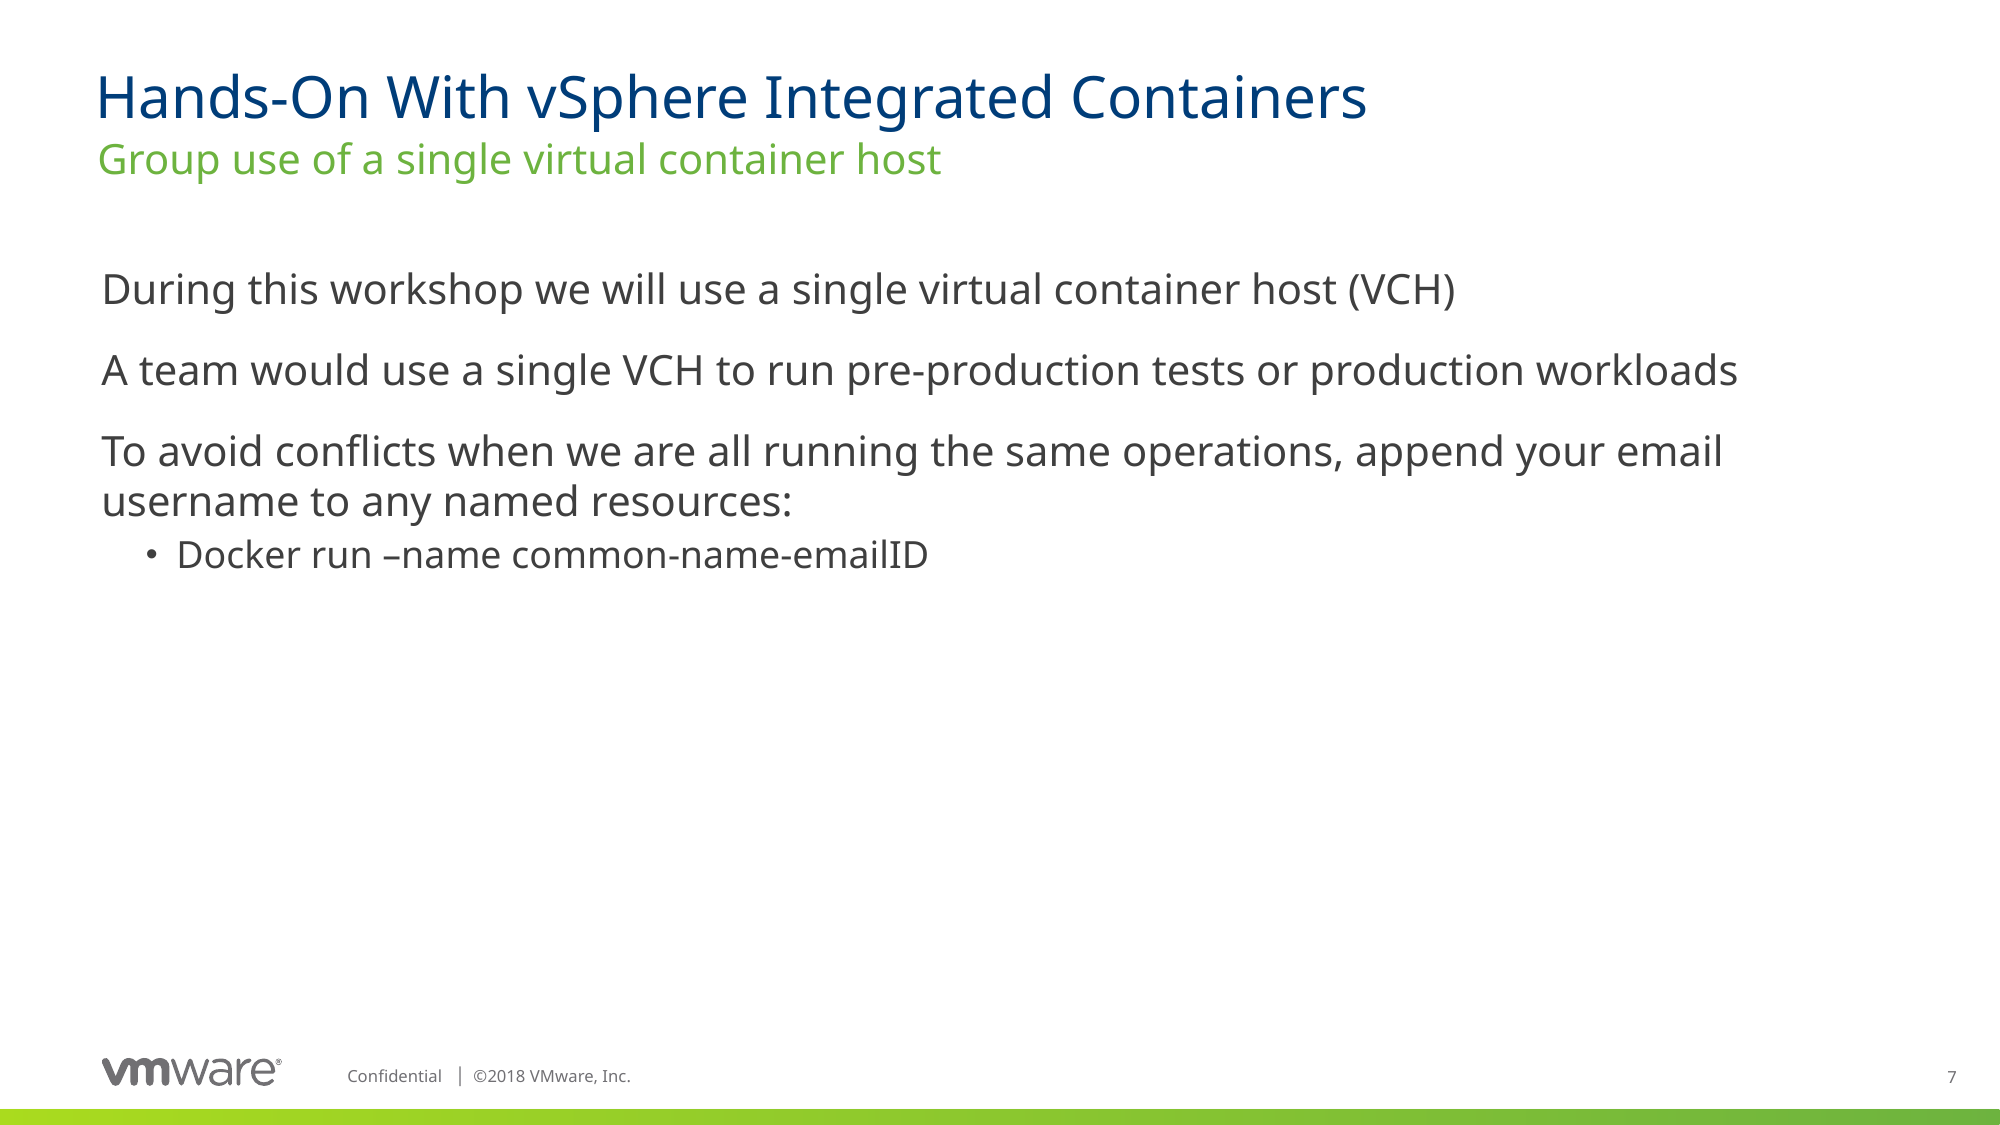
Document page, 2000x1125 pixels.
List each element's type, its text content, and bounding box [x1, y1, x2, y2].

subtitle Group use of a single virtual container host [97, 133, 1900, 174]
list During this workshop we will use a single virtual container host (VCH) A team would use a single VCH to run pre-production tests or production workloads To avoid conflicts when we are all running the same operations, append your email username to any named resources: Docker run –name common-name-emailID [101, 262, 1902, 1013]
title Hands-On With vSphere Integrated Containers [95, 67, 1900, 131]
